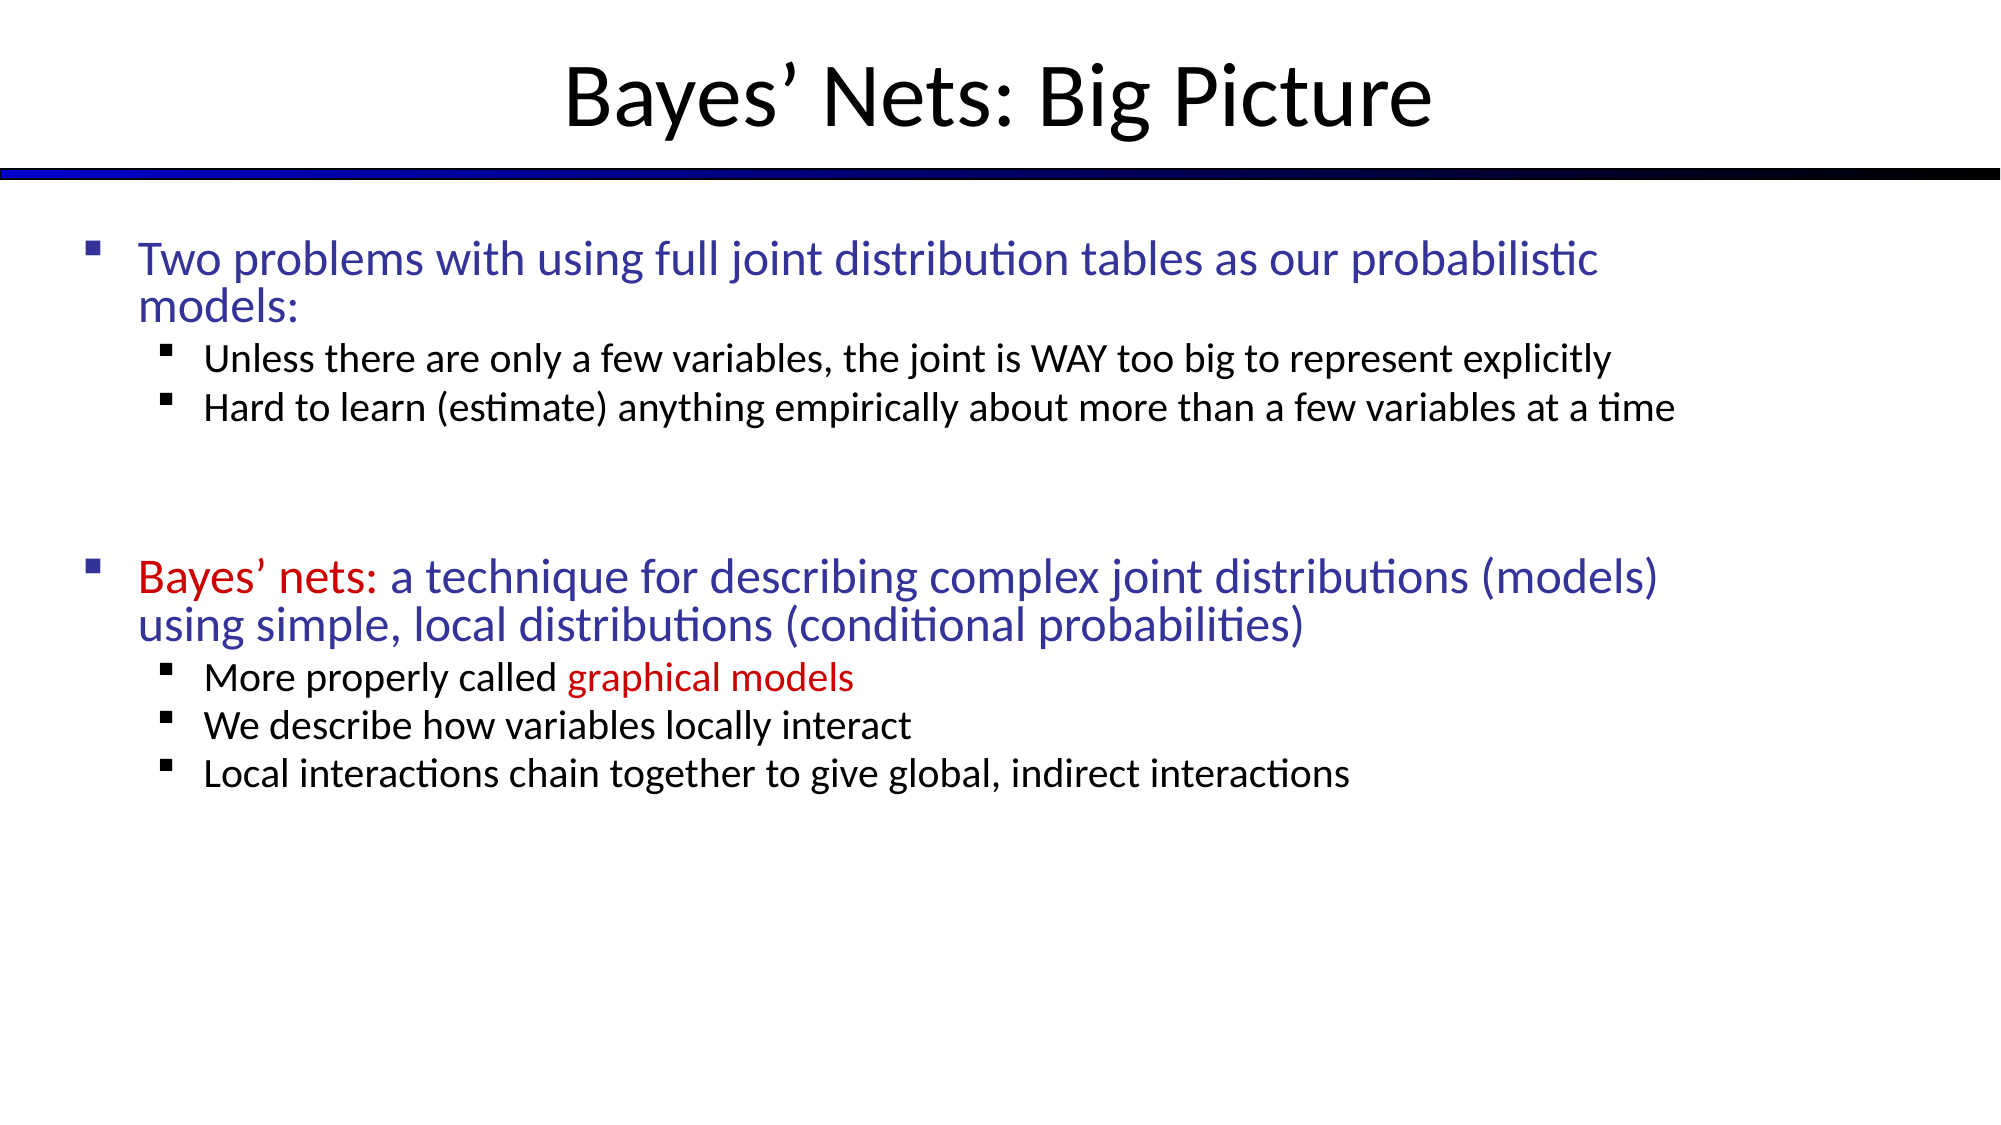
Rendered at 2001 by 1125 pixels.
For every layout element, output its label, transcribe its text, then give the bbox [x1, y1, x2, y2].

title Bayes’ Nets: Big Picture [0, 0, 2000, 184]
list Two problems with using full joint distribution tables as our probabilistic models: Unless there are only a few variables, the joint is WAY too big to represent explicitly Hard to learn (estimate) anything empirically about more than a few variables at a time Bayes’ nets: a technique for describing complex joint distributions (models) using simple, local distributions (conditional probabilities) More properly called graphical models We describe how variables locally interact Local interactions chain together to give global, indirect interactions [66, 228, 1713, 1006]
